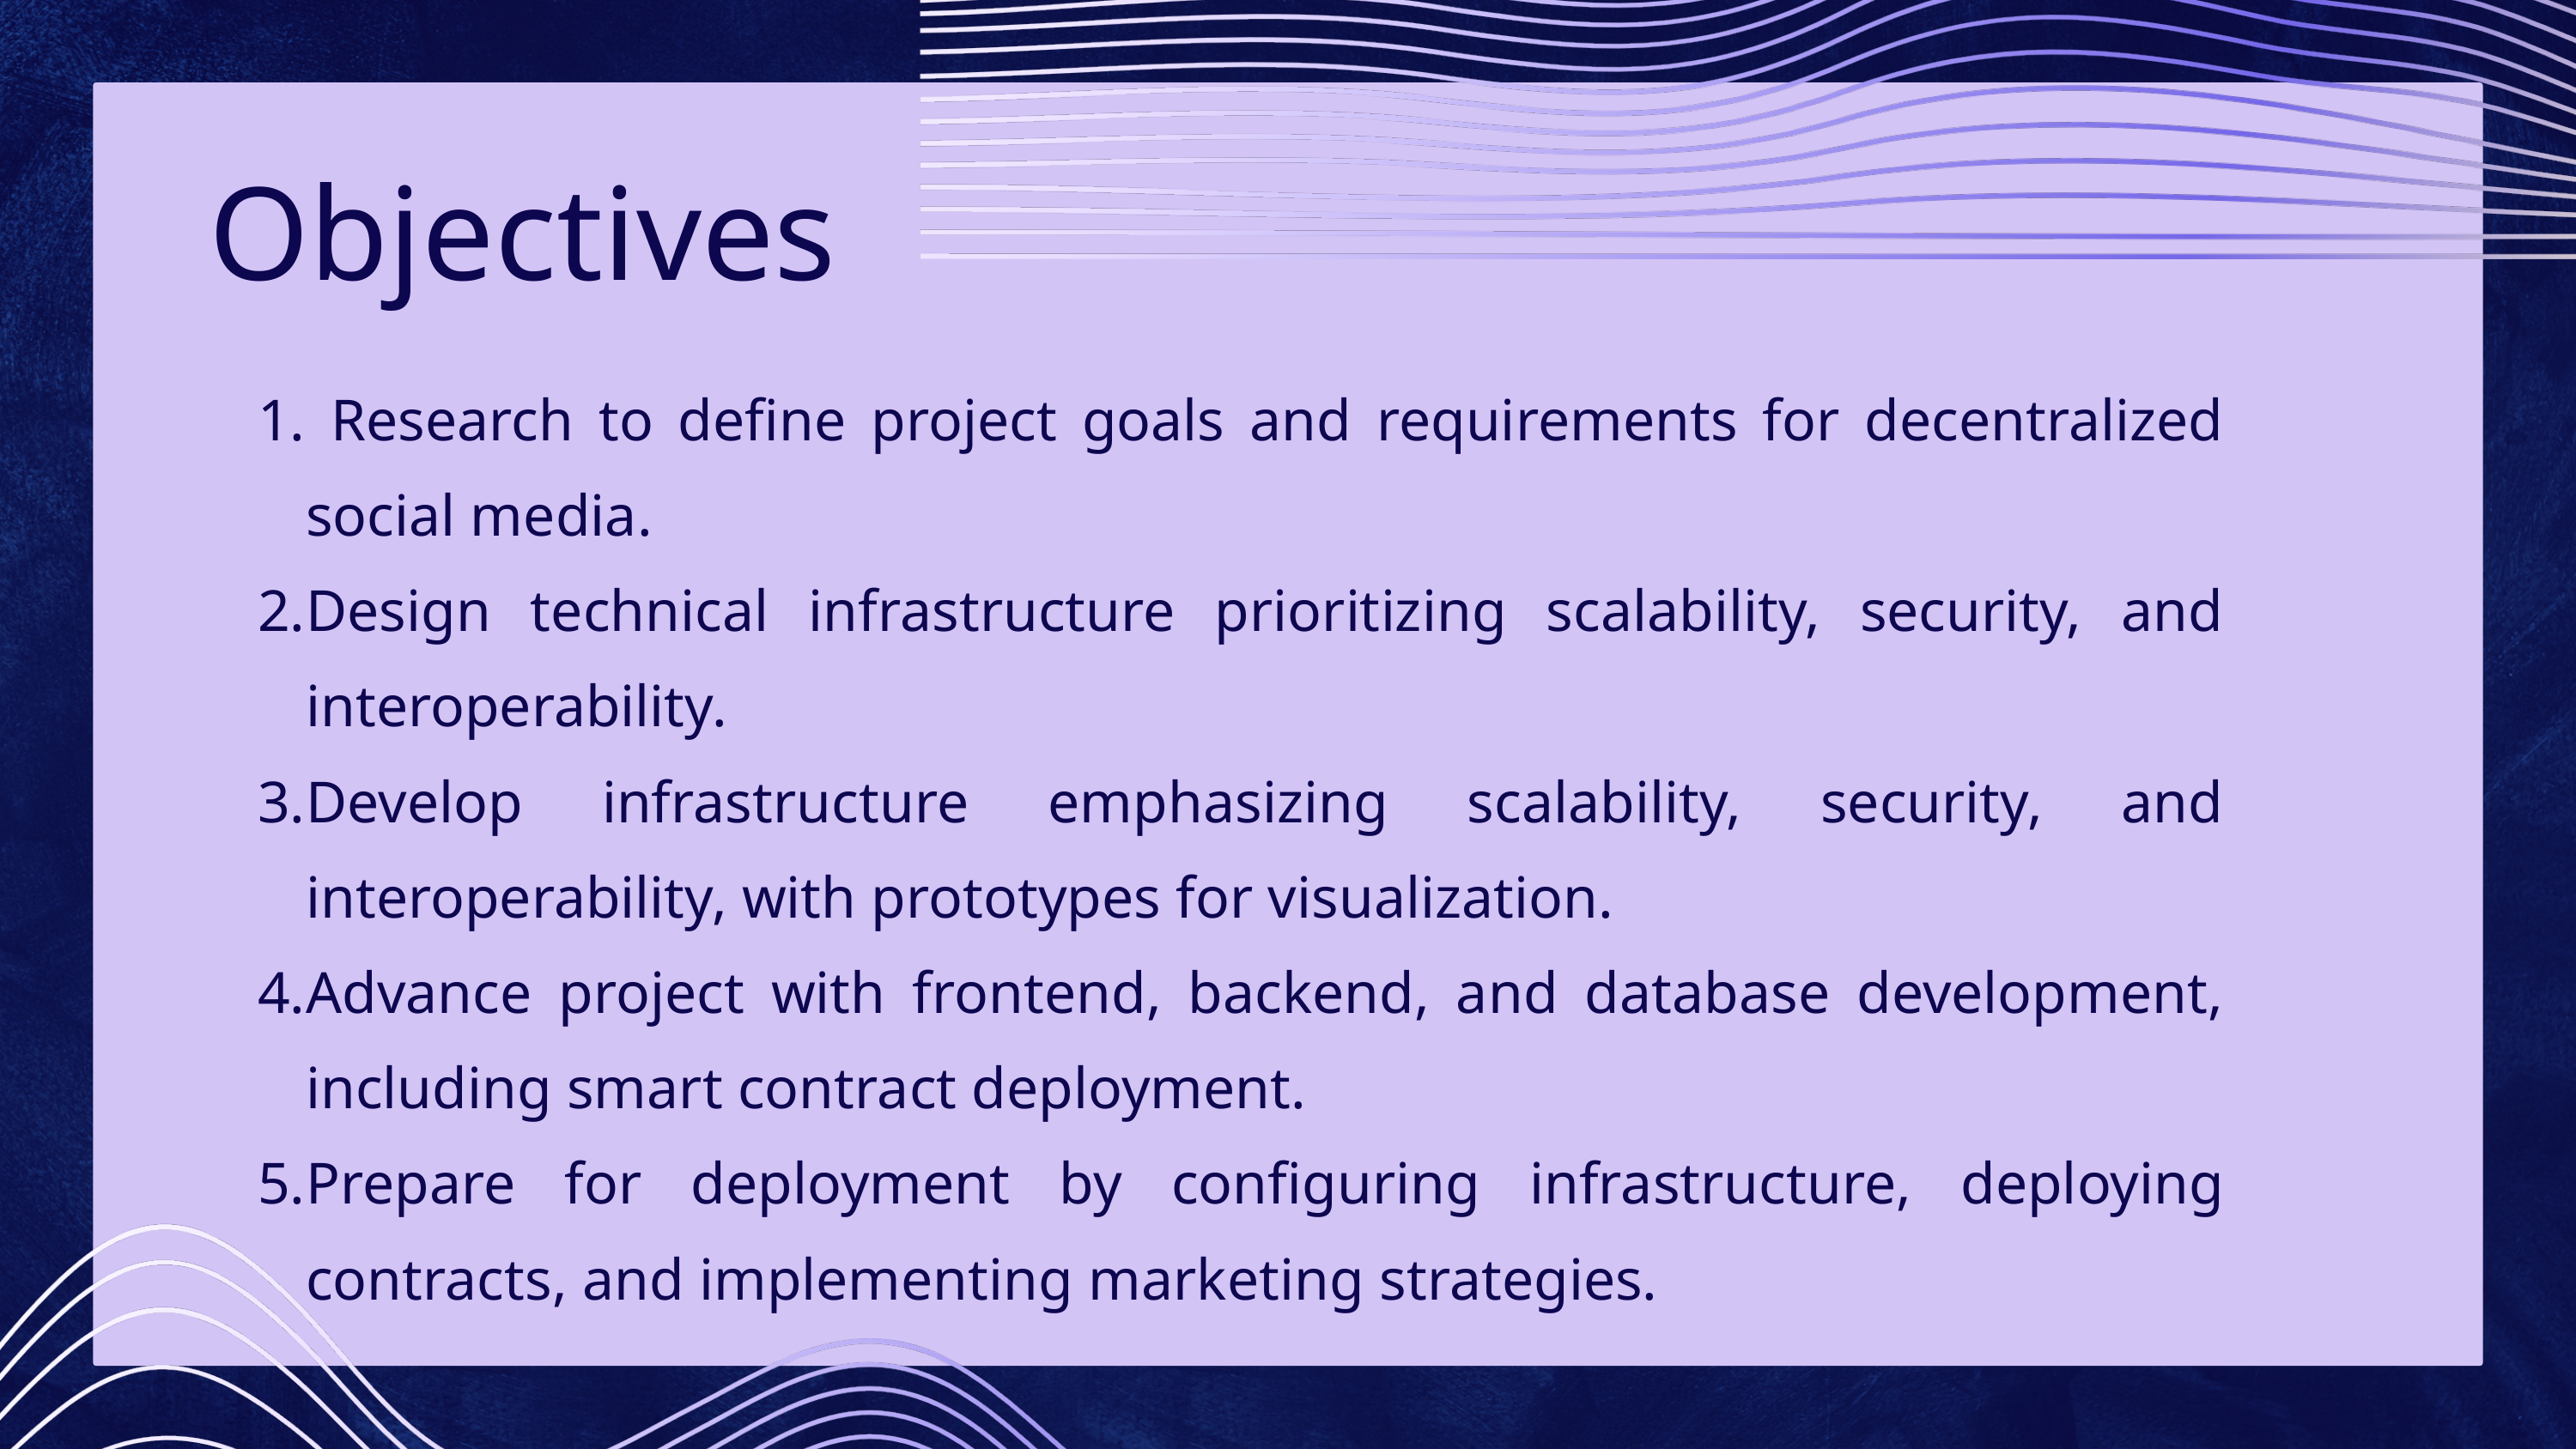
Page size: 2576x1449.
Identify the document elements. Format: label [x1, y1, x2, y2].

text_box [918, 0, 2576, 259]
text_box [0, 0, 918, 1191]
text_box [1583, 259, 2576, 1449]
text_box [0, 1191, 1583, 1449]
text_box [93, 82, 2483, 1367]
